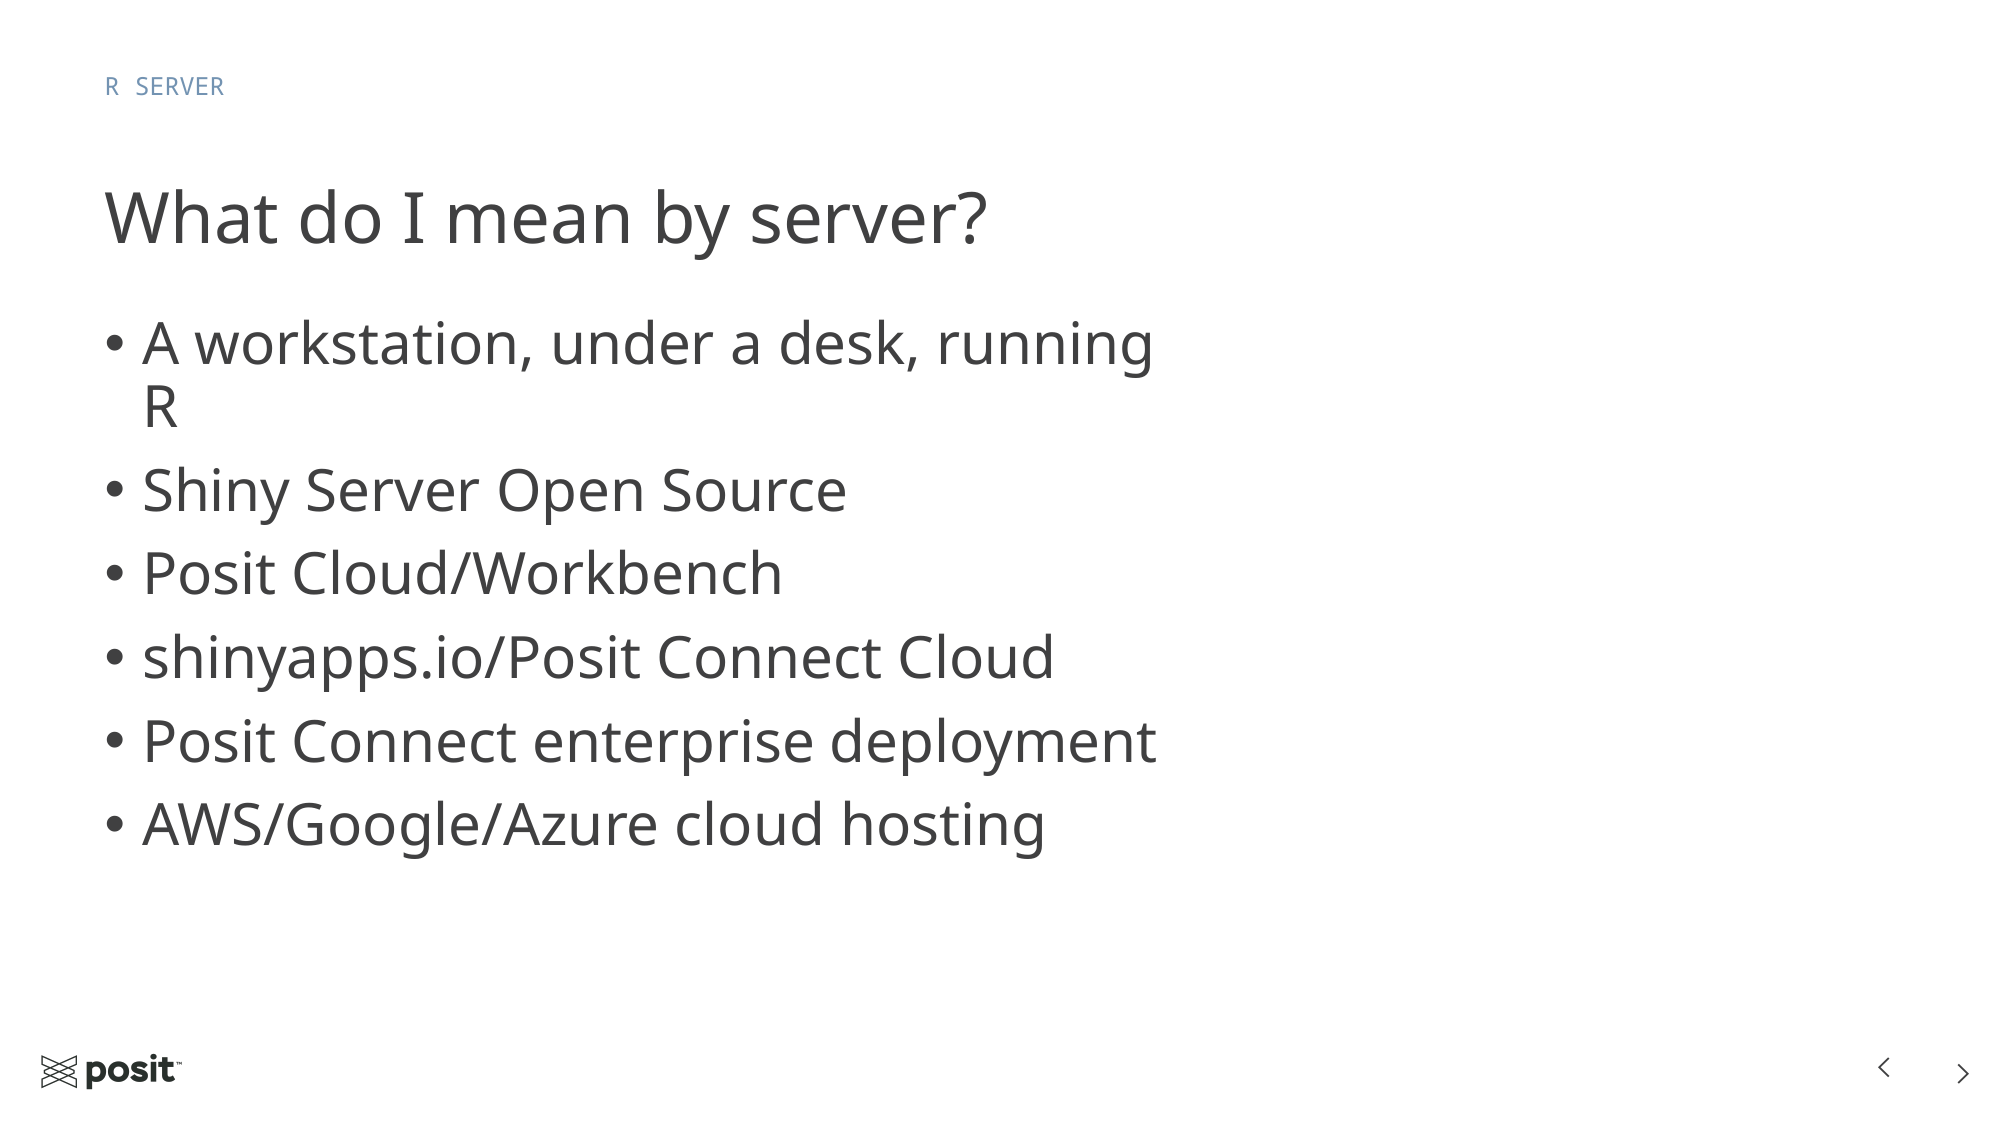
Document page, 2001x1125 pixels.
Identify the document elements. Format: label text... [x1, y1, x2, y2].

list A workstation, under a desk, running R Shiny Server Open Source Posit Cloud/Workbench shinyapps.io/Posit Connect Cloud Posit Connect enterprise deployment AWS/Google/Azure cloud hosting [89, 333, 1191, 948]
title What do I mean by server? [89, 108, 1815, 333]
list R SERVER [89, 65, 639, 109]
picture [41, 1053, 182, 1090]
